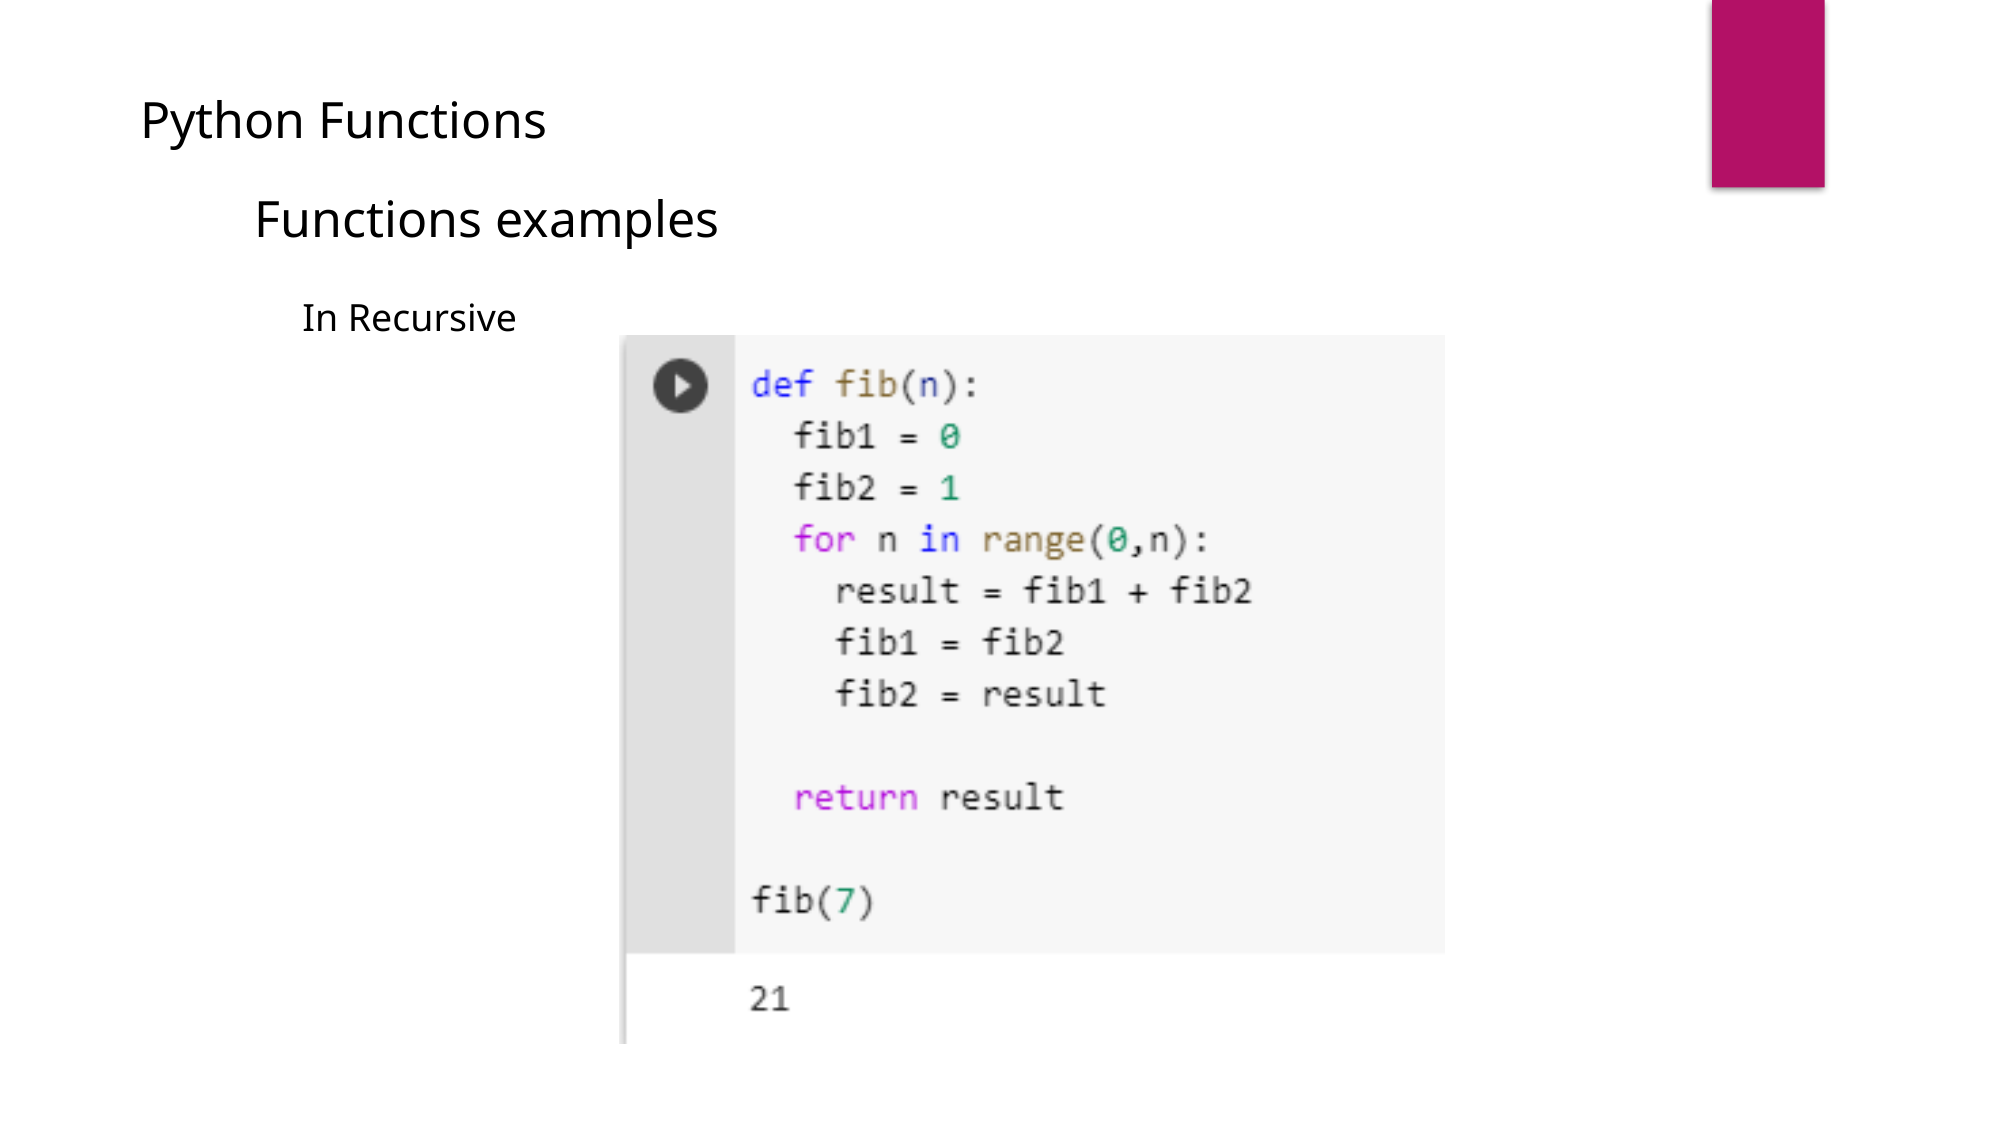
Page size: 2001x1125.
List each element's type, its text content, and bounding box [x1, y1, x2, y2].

text_box Python Functions [125, 81, 968, 216]
text_box In Recursive [287, 287, 1365, 392]
picture [619, 335, 1446, 1044]
text_box Functions examples [239, 179, 1000, 255]
